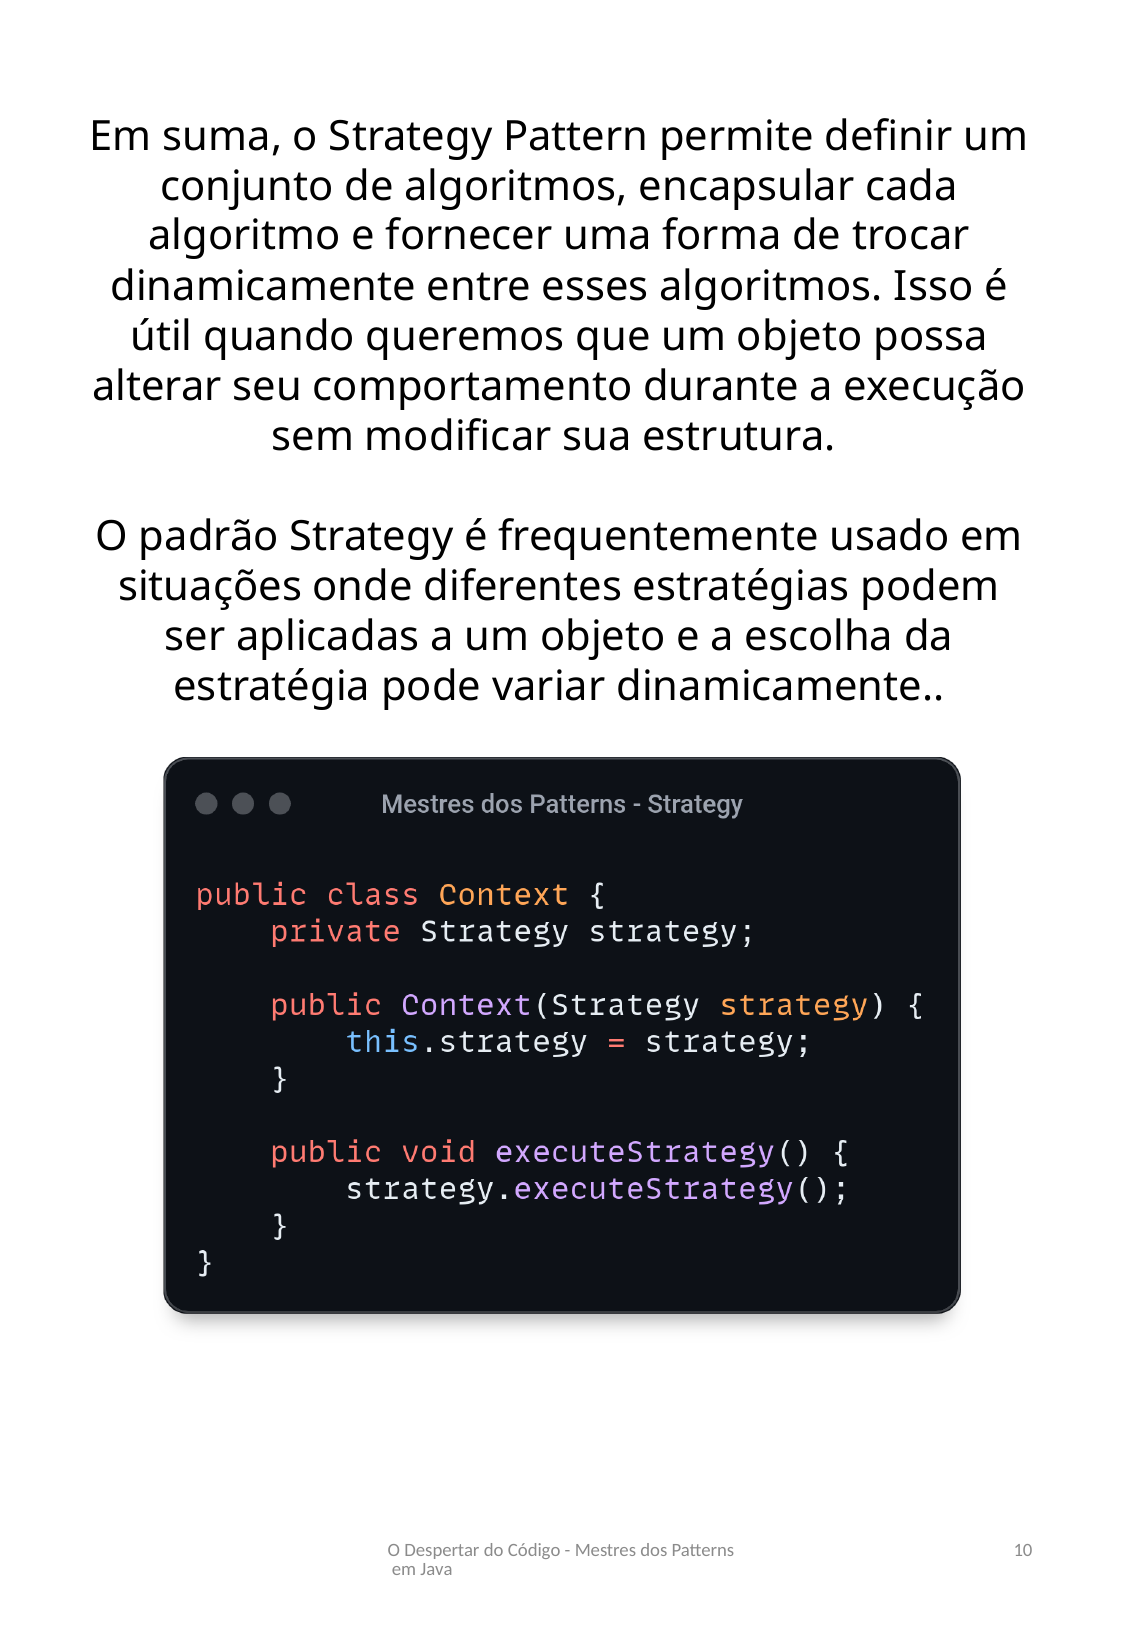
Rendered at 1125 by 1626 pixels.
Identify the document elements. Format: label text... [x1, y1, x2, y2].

footer O Despertar do Código - Mestres dos Patterns em Java [372, 1506, 753, 1593]
slide_number 10 [794, 1506, 1048, 1593]
text_box Em suma, o Strategy Pattern permite definir um conjunto de algoritmos, encapsular cada algoritmo e fornecer uma forma de trocar dinamicamente entre esses algoritmos. Isso é útil quando queremos que um objeto possa alterar seu comportamento durante a execução sem modificar sua estrutura. O padrão Strategy é frequentemente usado em situações onde diferentes estratégias podem ser aplicadas a um objeto e a escolha da estratégia pode variar dinamicamente.. [68, 100, 1050, 625]
picture [0, 625, 1125, 1443]
